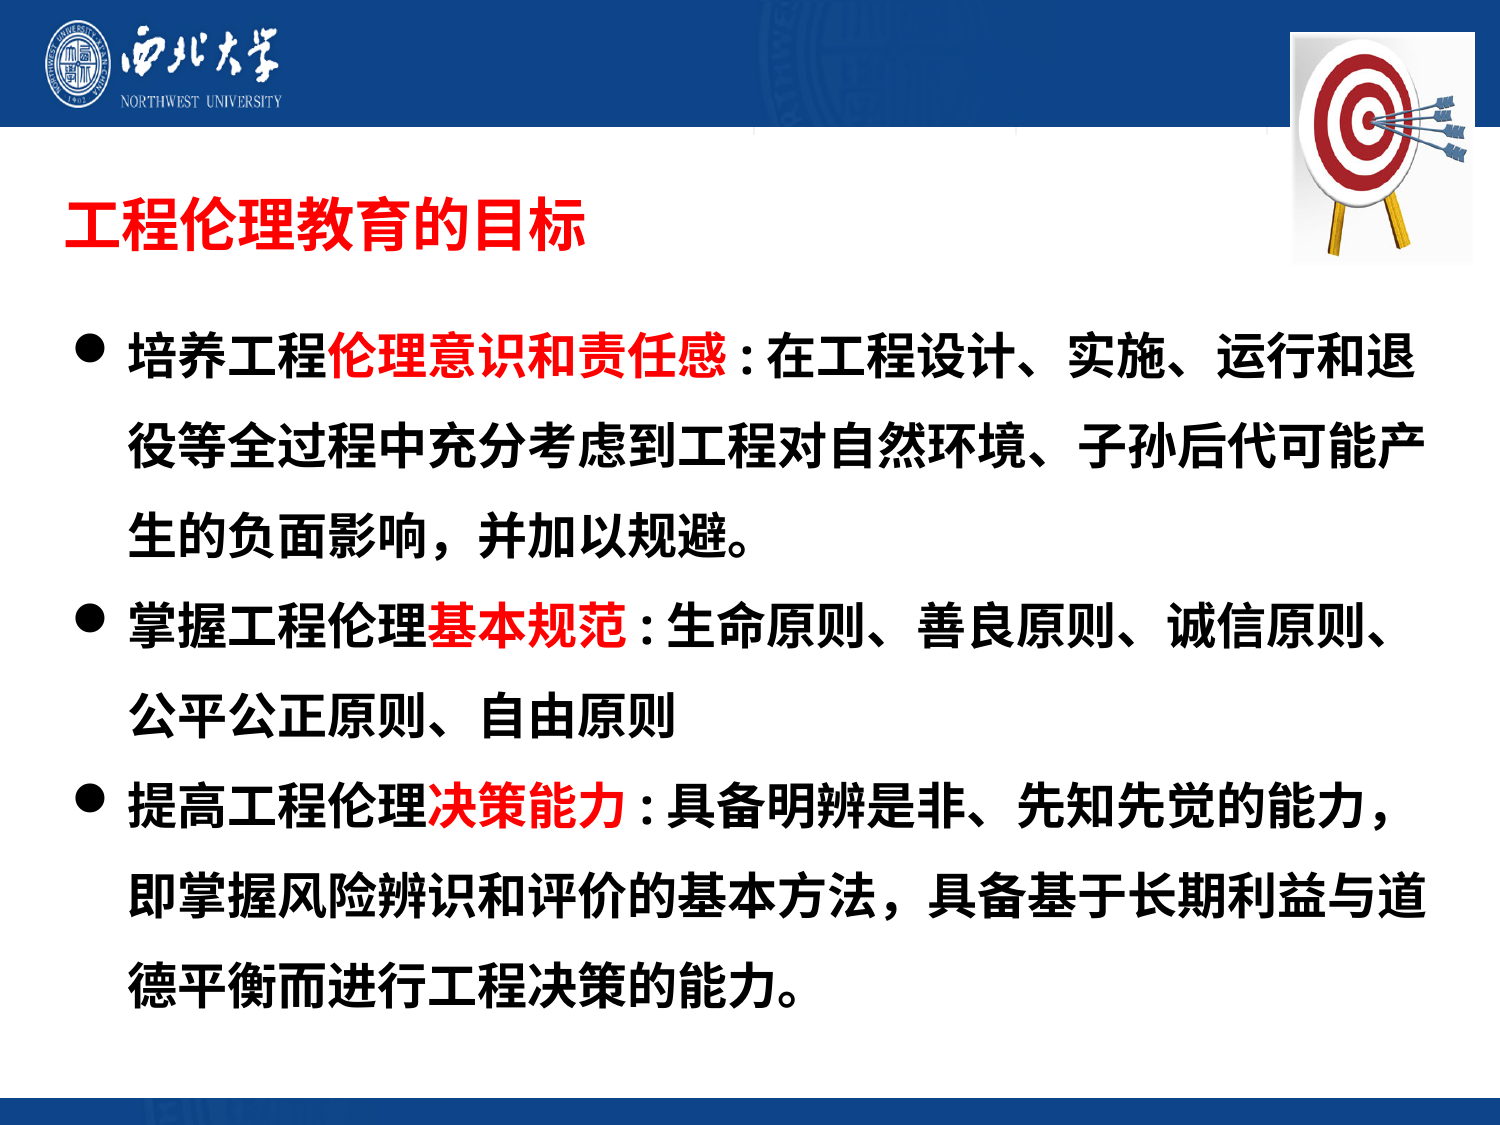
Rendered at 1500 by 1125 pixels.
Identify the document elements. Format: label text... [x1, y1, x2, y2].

text_box 工程伦理教育的目标 [48, 145, 677, 266]
picture [0, 1098, 1500, 1125]
picture [0, 0, 1500, 267]
text_box 培养工程伦理意识和责任感:在工程设计、实施、运行和退役等全过程中充分考虑到工程对自然环境、子孙后代可能产生的负面影响，并加以规避。 掌握工程伦理基本规范:生命原则、善良原则、诚信原则、公平公正原则、自由原则 提高工程伦理决策能力:具备明辨是非、先知先觉的能力，即掌握风险辨识和评价的基本方法，具备基于长期利益与道德平衡而进行工程决策的能力。 [56, 287, 1444, 1022]
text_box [224, 23, 444, 123]
